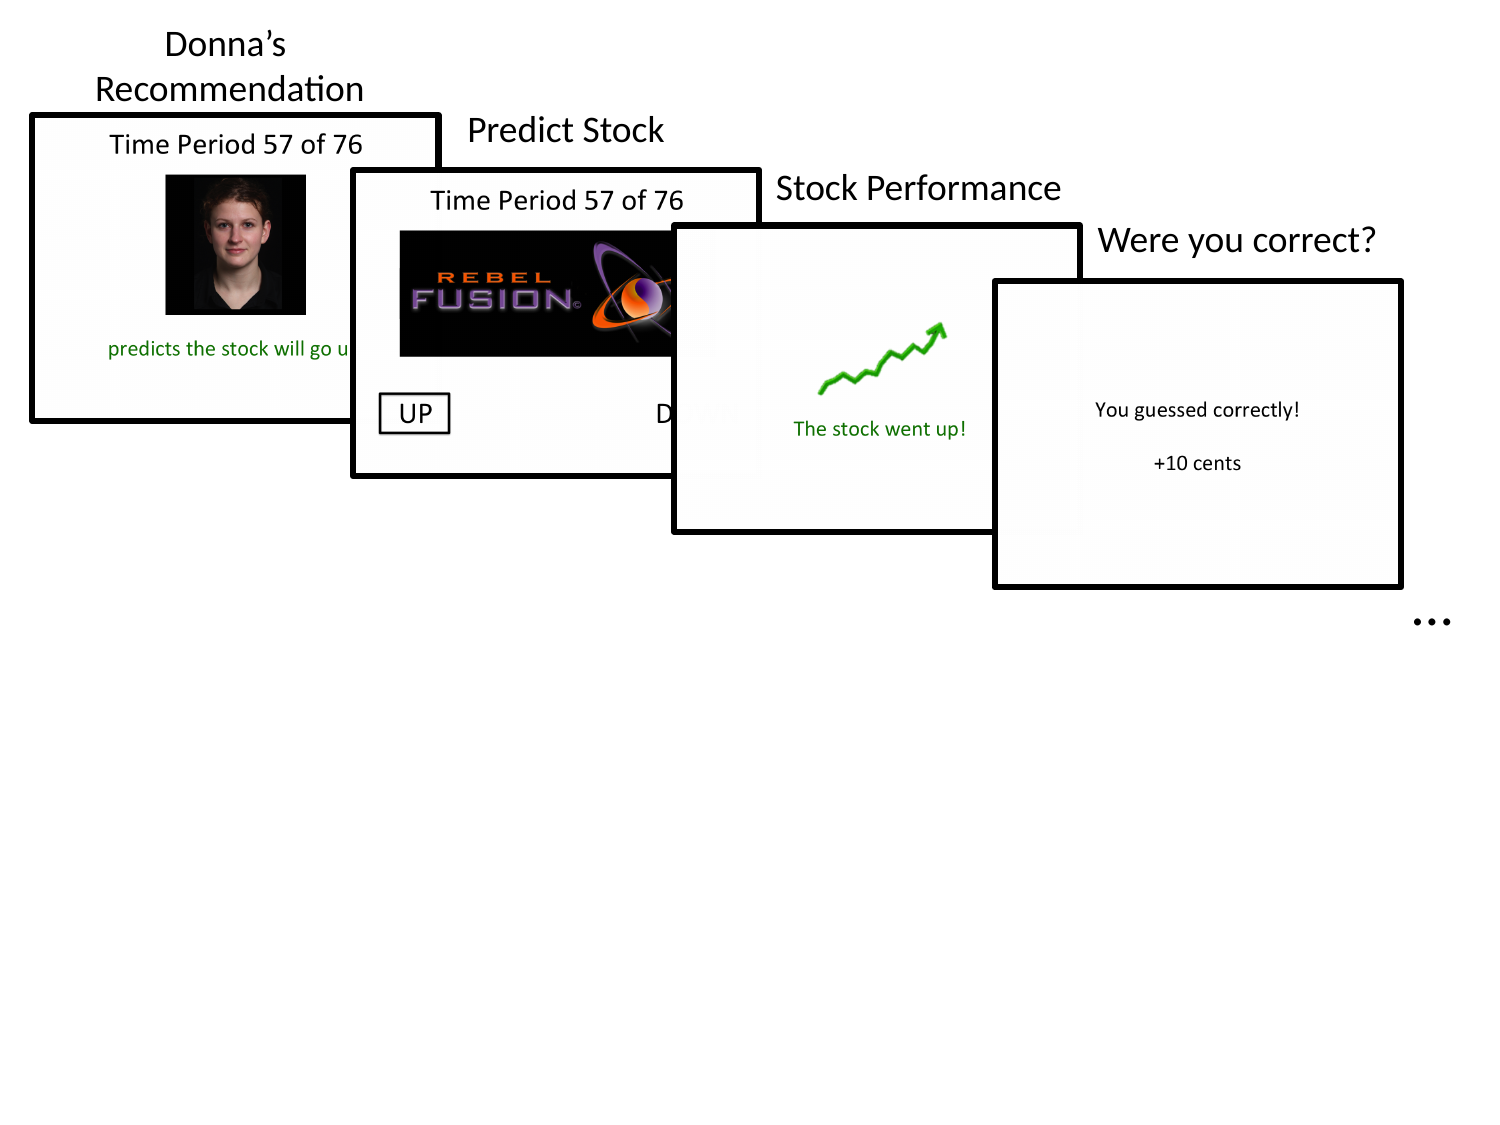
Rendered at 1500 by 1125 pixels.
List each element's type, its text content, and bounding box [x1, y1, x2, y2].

text_box Were you correct? [1082, 207, 1393, 268]
text_box … [1398, 560, 1469, 645]
text_box Stock Performance [760, 155, 1078, 215]
picture [35, 117, 1399, 585]
text_box Predict Stock [452, 97, 680, 158]
text_box Donna’s Recommendation [80, 11, 380, 116]
